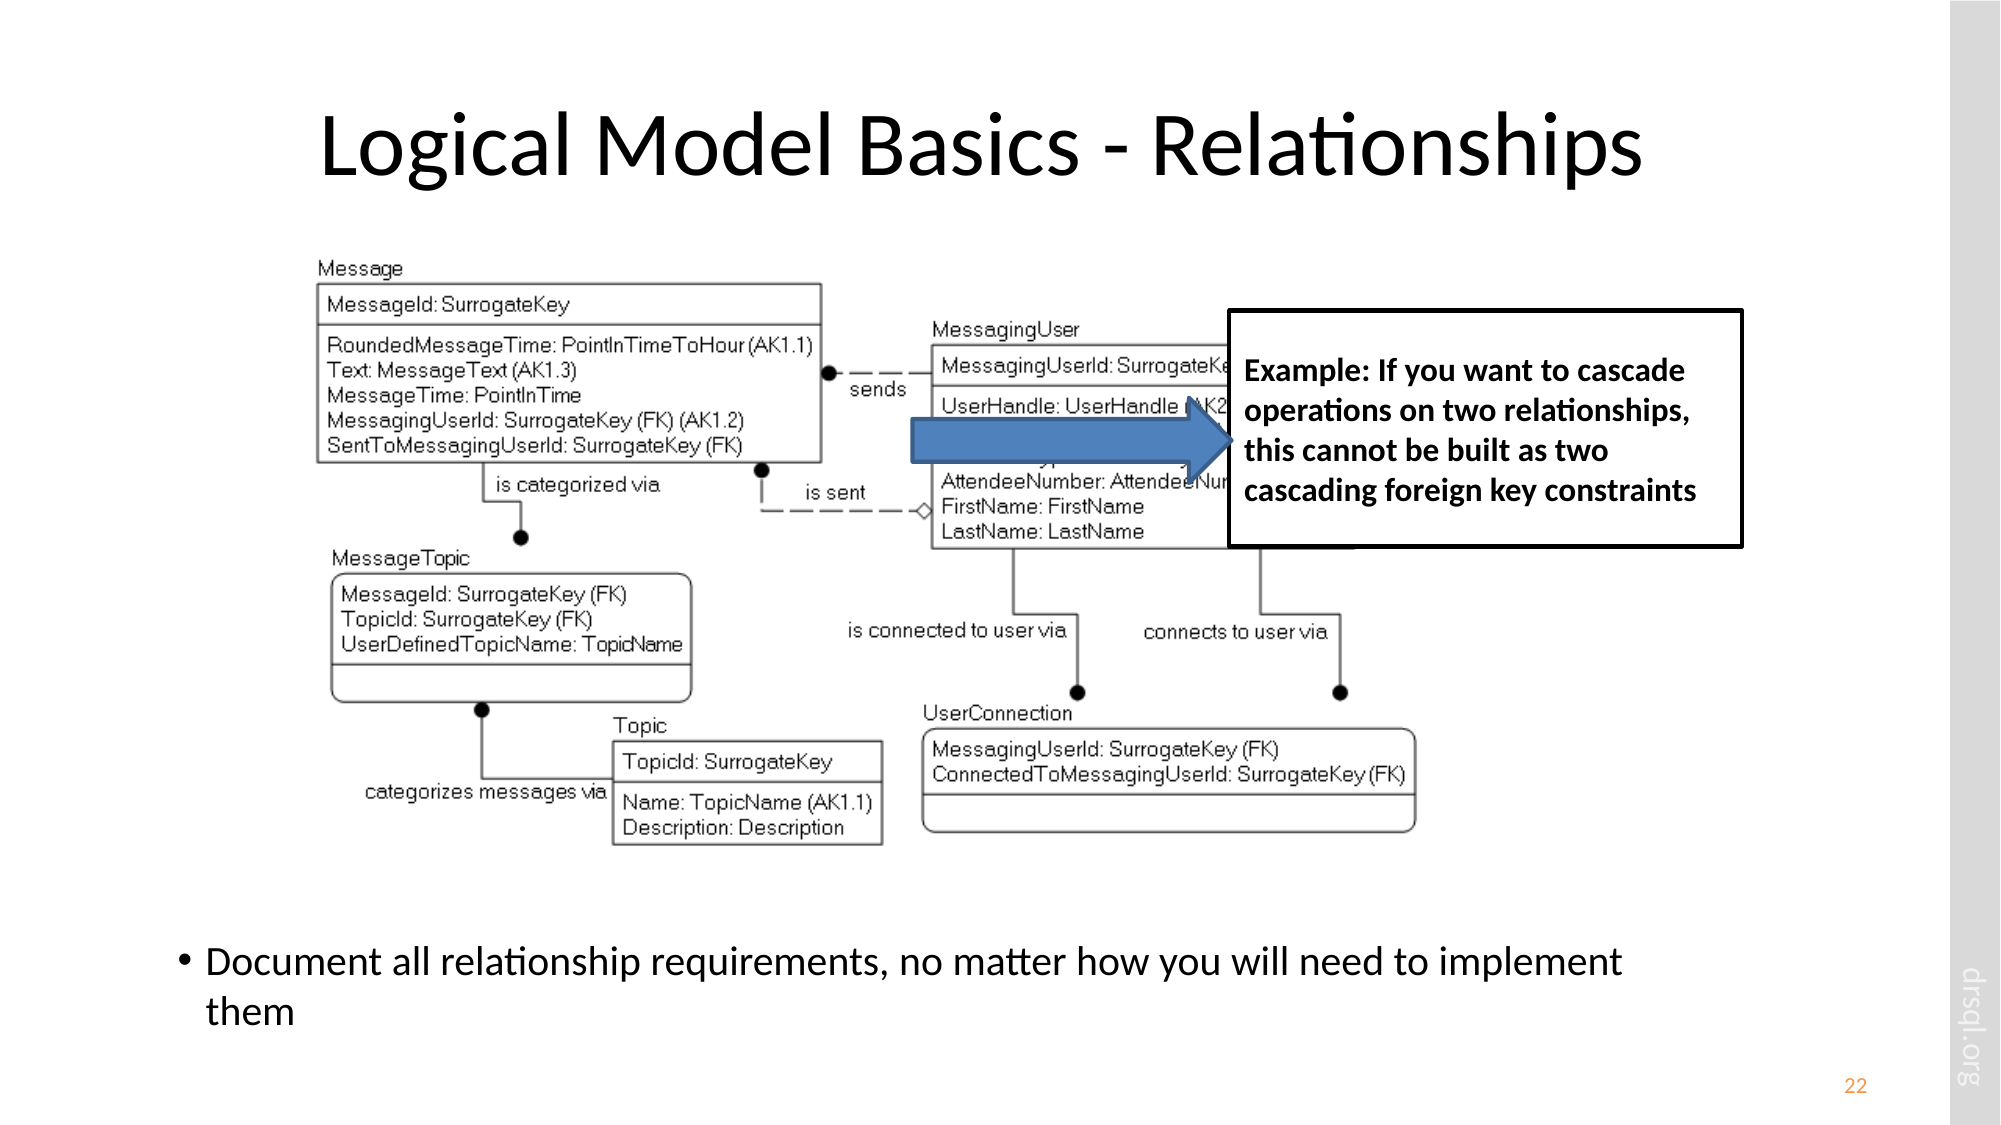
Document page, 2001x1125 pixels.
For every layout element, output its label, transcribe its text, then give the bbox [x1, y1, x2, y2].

picture [296, 243, 1439, 860]
list Document all relationship requirements, no matter how you will need to implement them [162, 926, 1675, 1050]
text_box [912, 310, 1743, 547]
title Logical Model Basics - Relationships [99, 45, 1867, 233]
